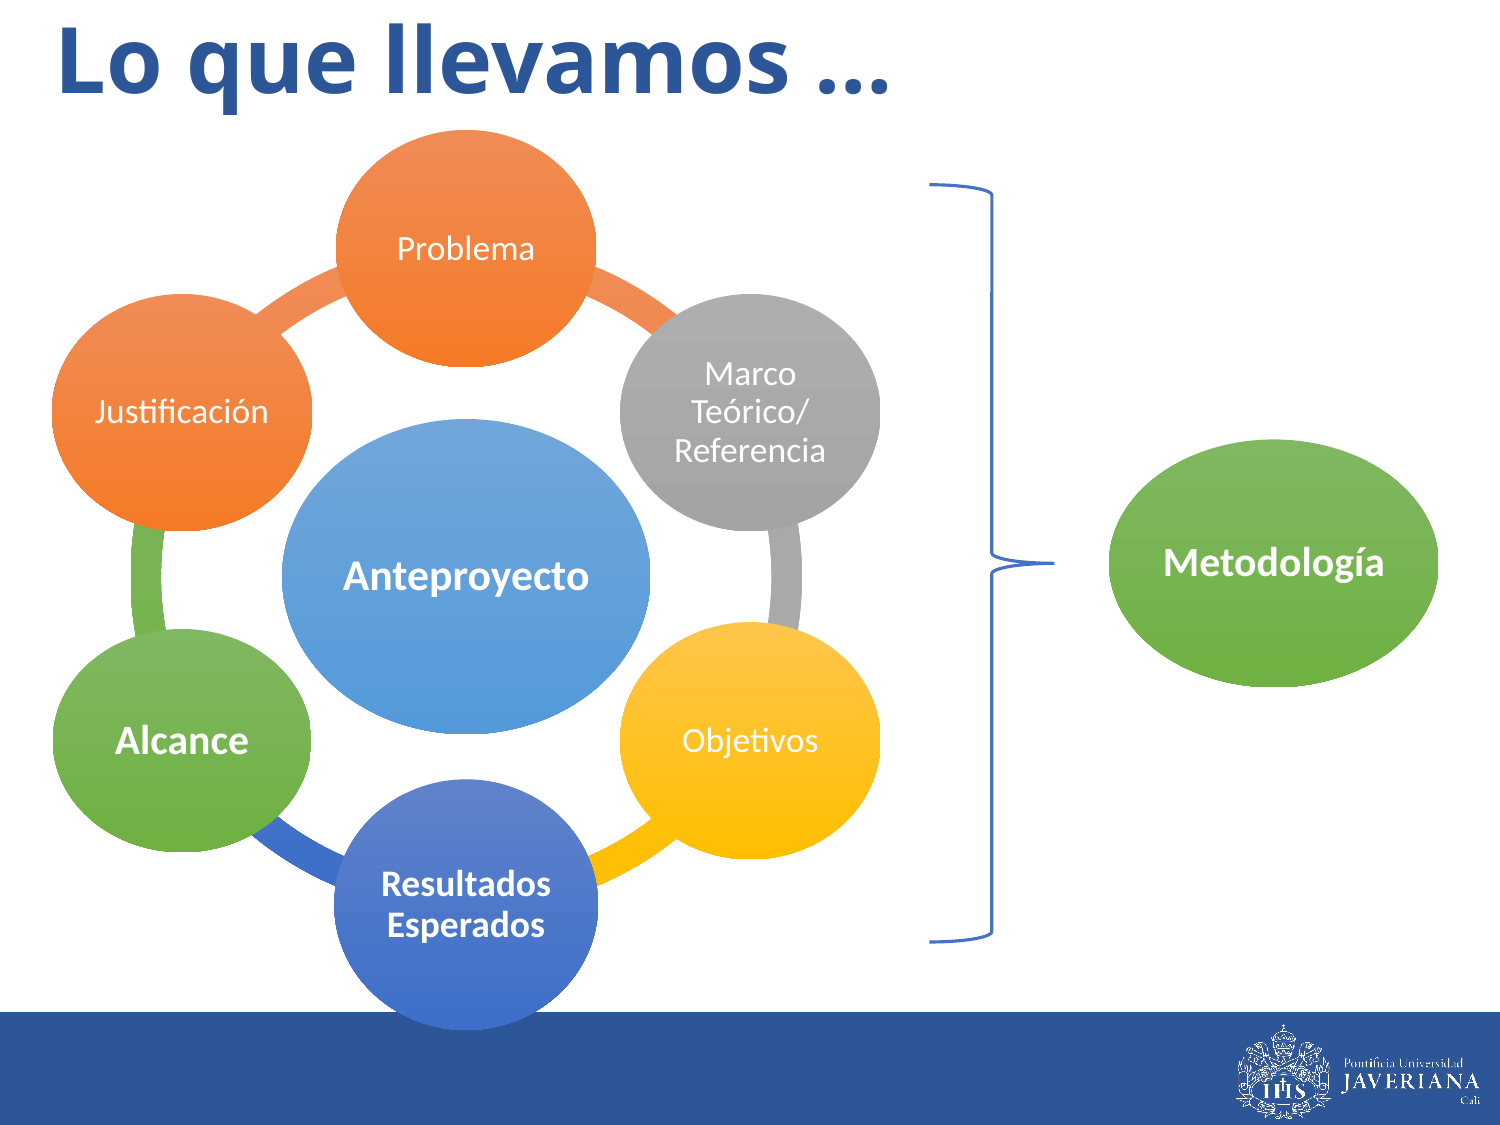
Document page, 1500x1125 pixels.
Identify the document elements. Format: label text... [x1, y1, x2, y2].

picture [1236, 1024, 1480, 1119]
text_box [1108, 439, 1439, 688]
title Lo que llevamos … [39, 6, 1461, 121]
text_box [0, 146, 1137, 1014]
